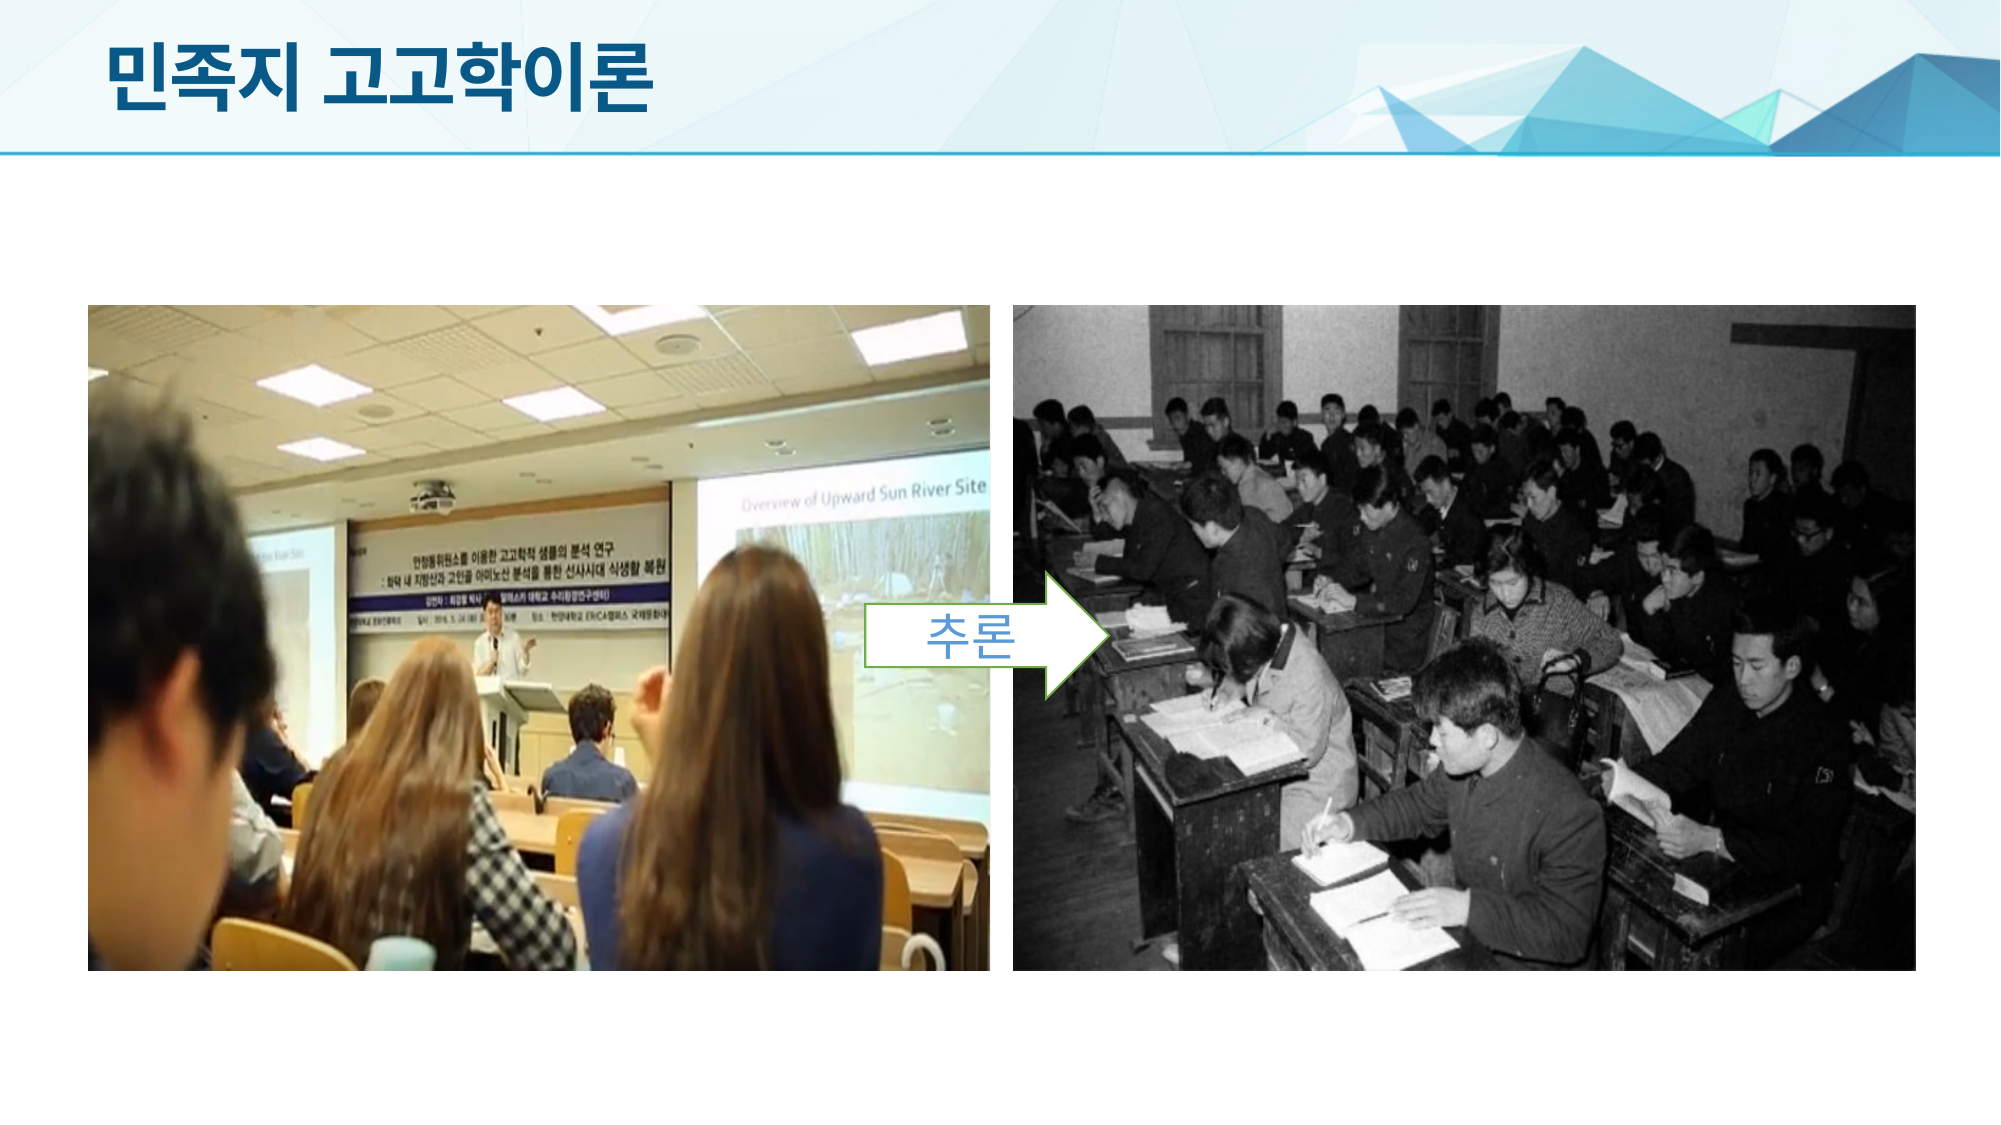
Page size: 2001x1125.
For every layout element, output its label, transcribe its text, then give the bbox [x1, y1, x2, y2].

title 민족지 고고학이론 [88, 20, 1643, 143]
picture [0, 0, 2001, 1125]
text_box 추론 [991, 602, 1013, 669]
